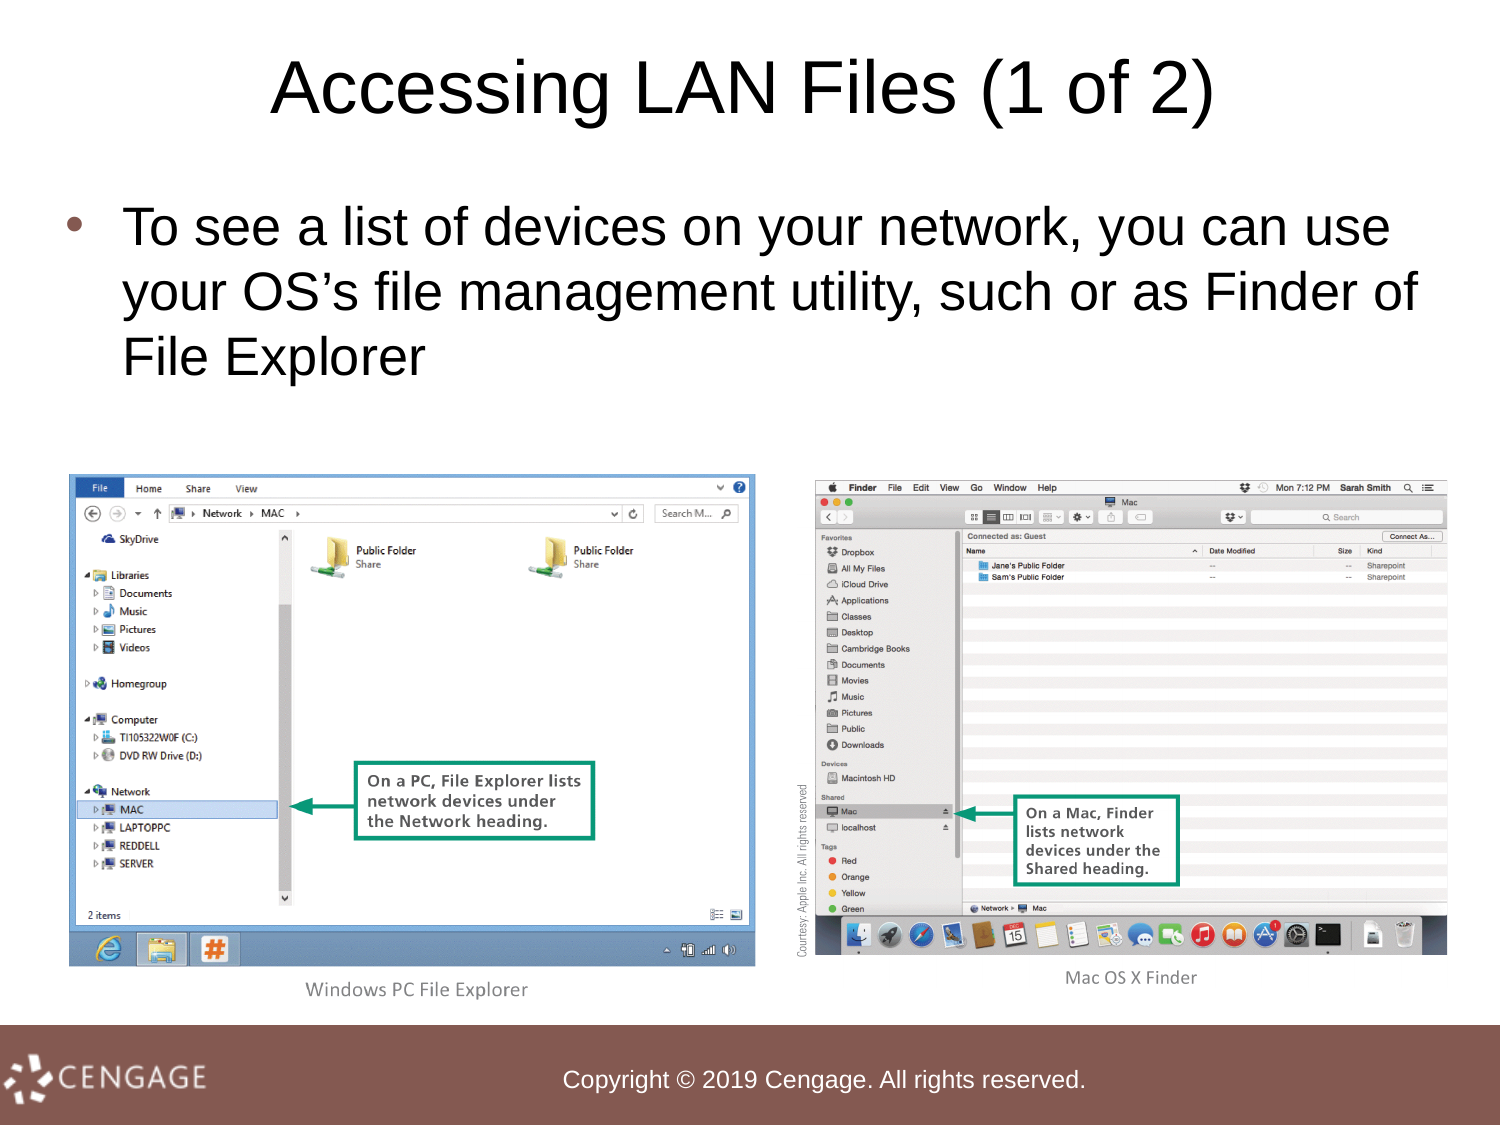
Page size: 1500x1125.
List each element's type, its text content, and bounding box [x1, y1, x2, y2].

list To see a list of devices on your network, you can use your OS’s file management utility, such or as Finder of File Explorer [50, 183, 1469, 417]
picture [49, 474, 756, 1001]
picture [0, 1051, 211, 1106]
picture [796, 480, 1448, 988]
title Accessing LAN Files (1 of 2) [85, 19, 1403, 149]
